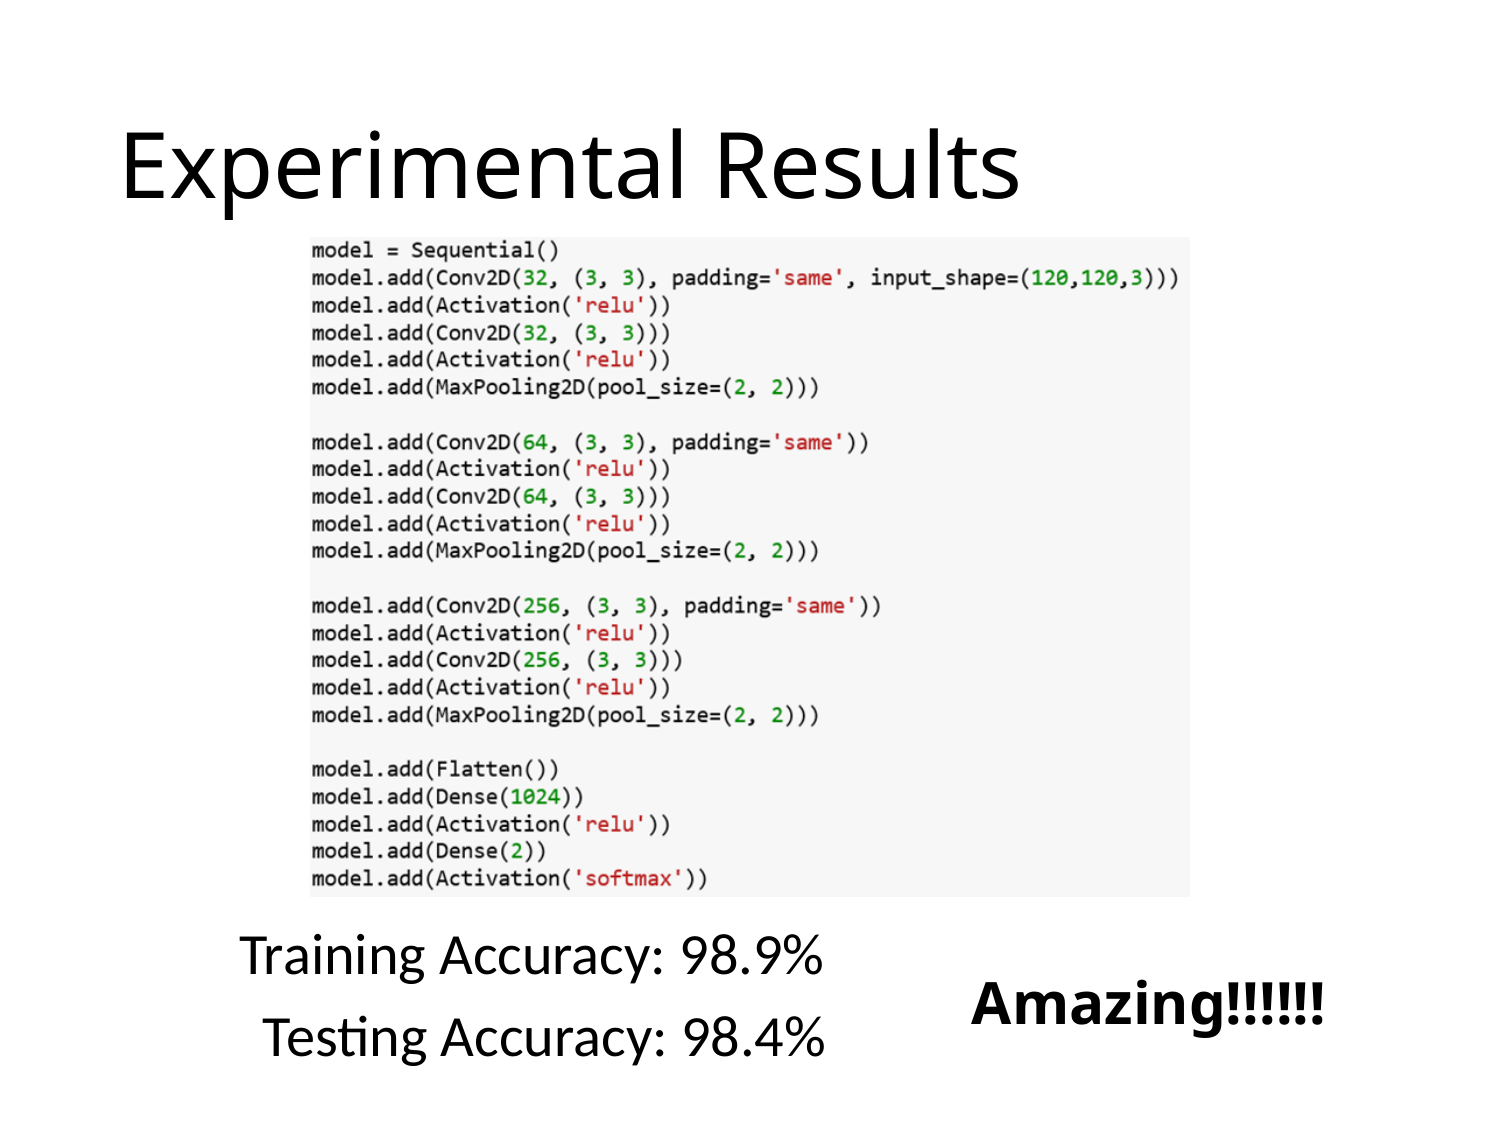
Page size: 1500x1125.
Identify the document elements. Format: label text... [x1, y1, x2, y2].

text_box Training Accuracy: 98.9% [173, 908, 891, 994]
picture [310, 237, 1190, 897]
text_box Amazing!!!!!! [903, 958, 1395, 1044]
text_box Testing Accuracy: 98.4% [185, 990, 904, 1076]
title Experimental Results [103, 59, 1397, 278]
